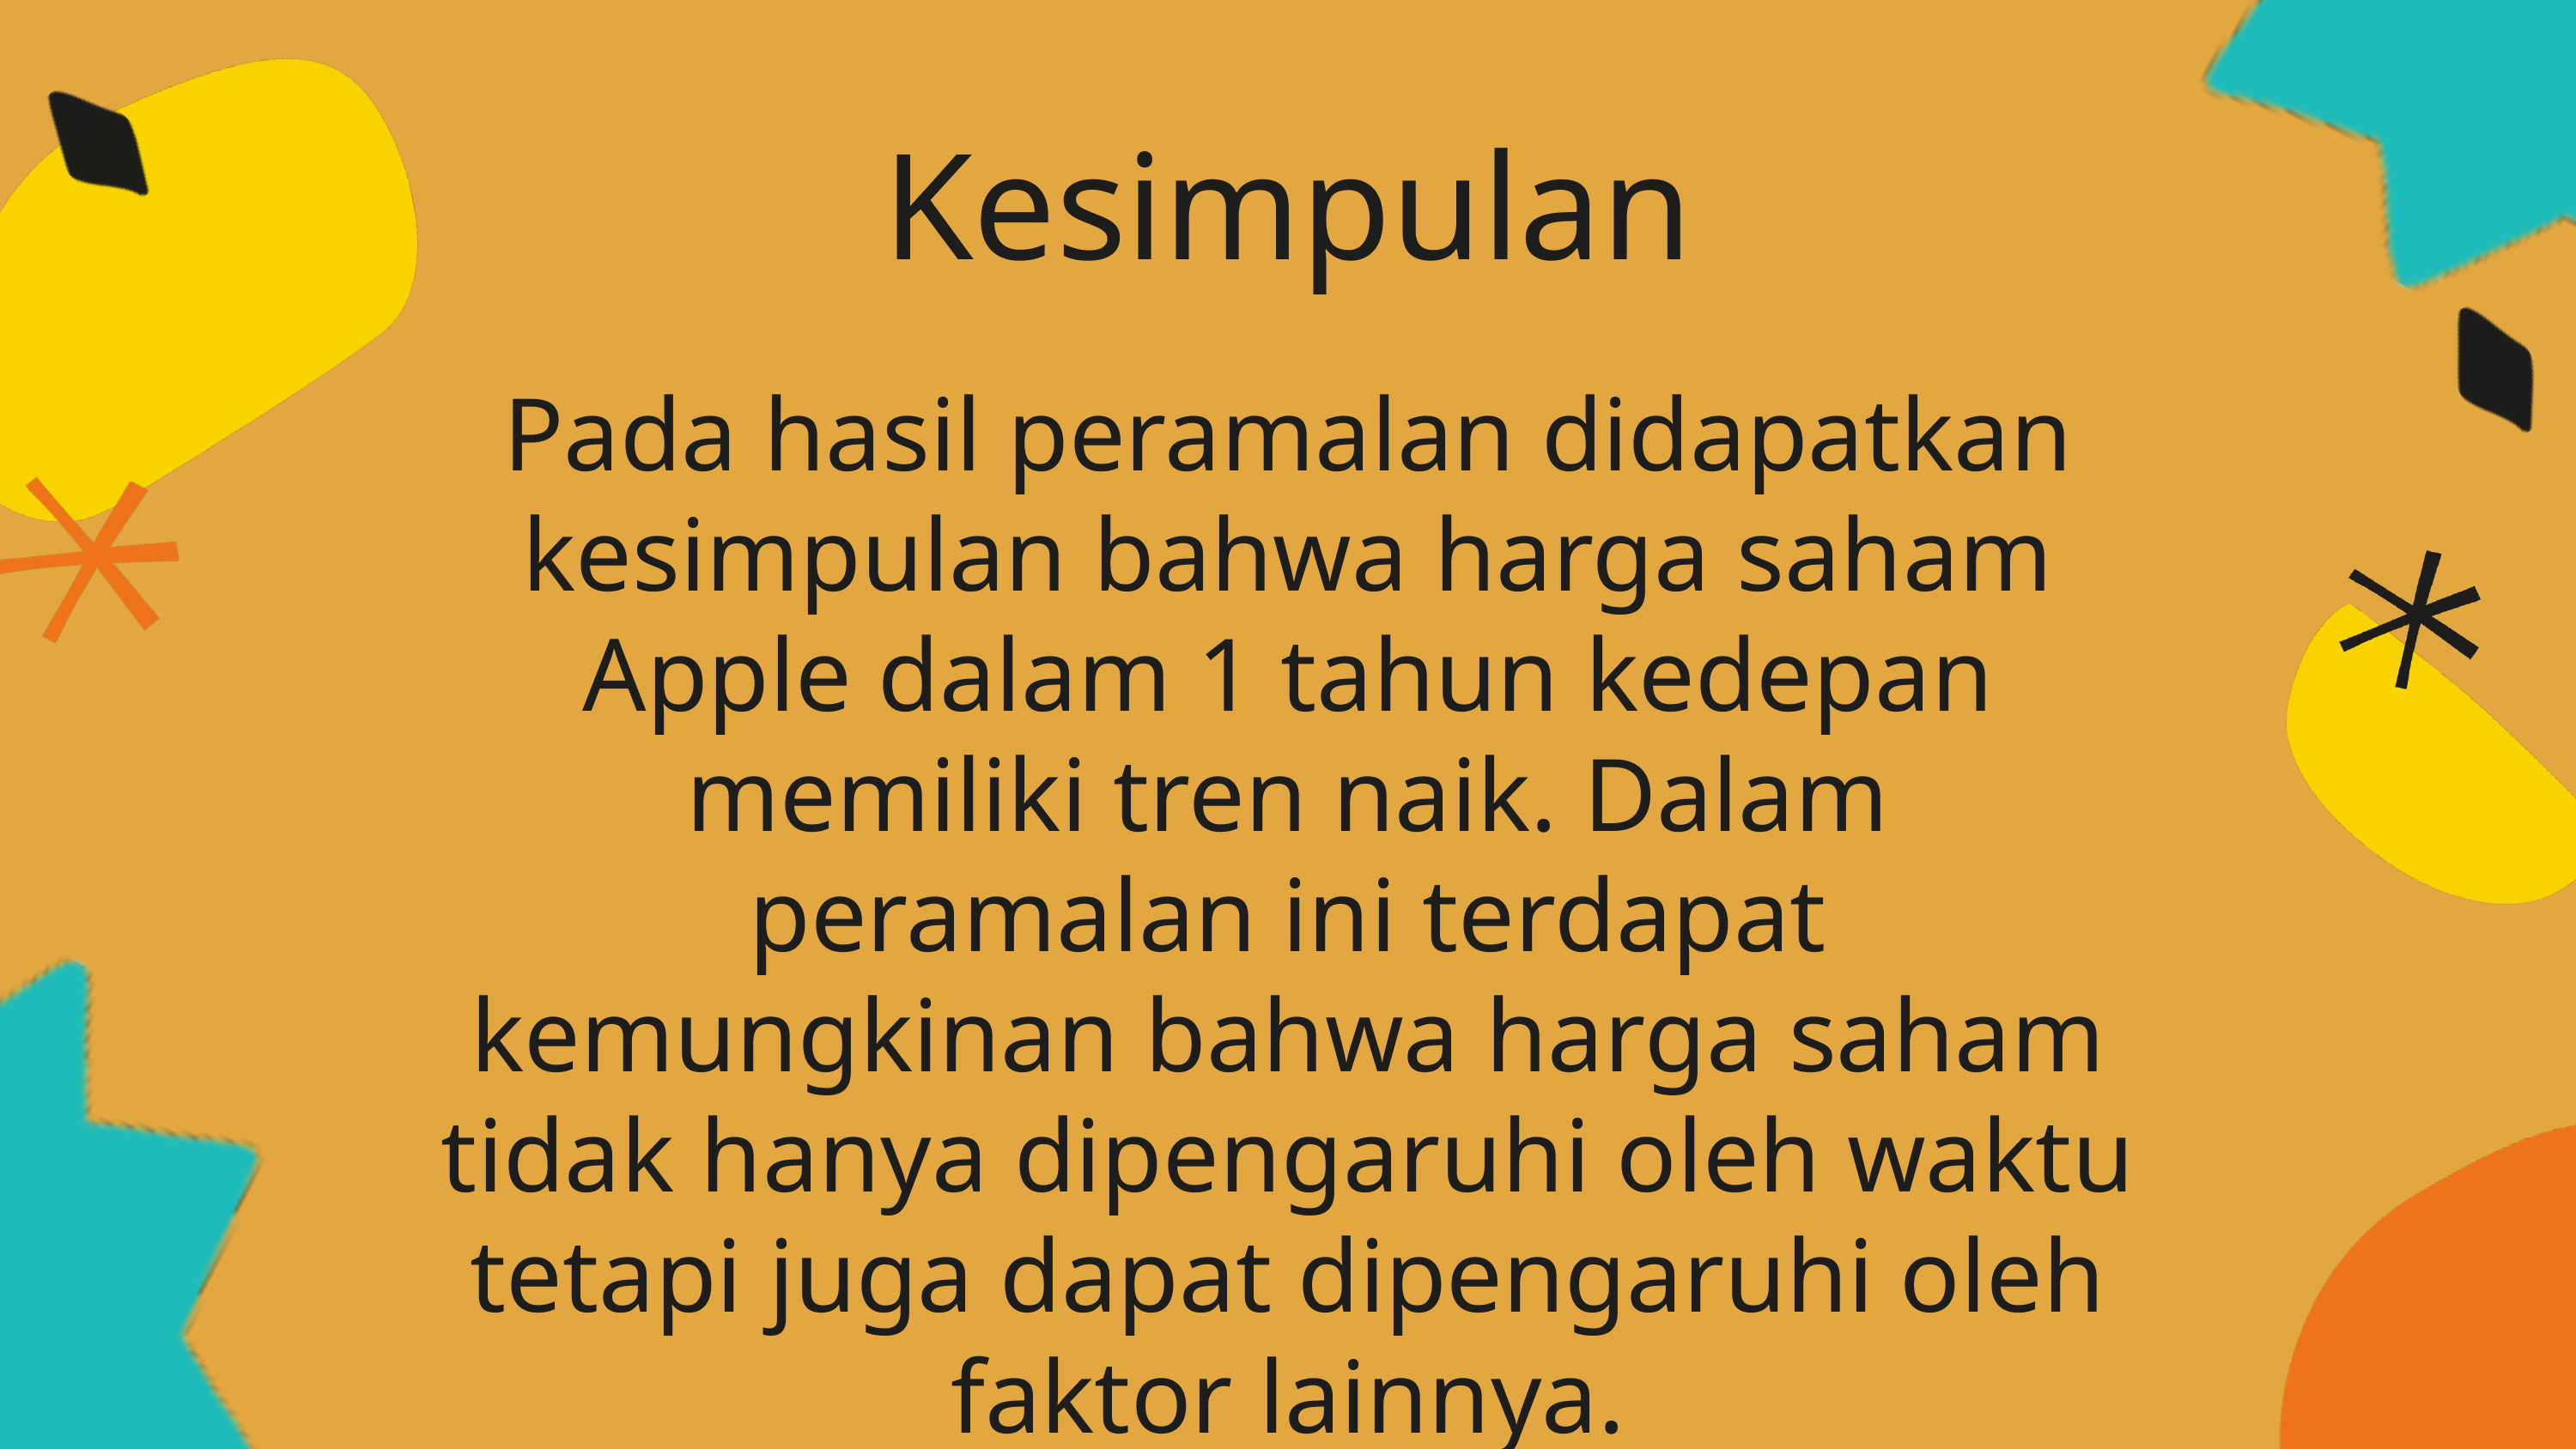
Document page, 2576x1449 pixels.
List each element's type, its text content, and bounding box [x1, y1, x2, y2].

text_box Kesimpulan [430, 112, 2146, 289]
picture [2230, 549, 2576, 967]
picture [0, 21, 475, 670]
picture [2069, 0, 2576, 451]
picture [0, 923, 427, 1449]
text_box Pada hasil peramalan didapatkan kesimpulan bahwa harga saham Apple dalam 1 tahun kedepan memiliki tren naik. Dalam peramalan ini terdapat kemungkinan bahwa harga saham tidak hanya dipengaruhi oleh waktu tetapi juga dapat dipengaruhi oleh faktor lainnya. [430, 371, 2146, 1449]
picture [2178, 1104, 2576, 1449]
